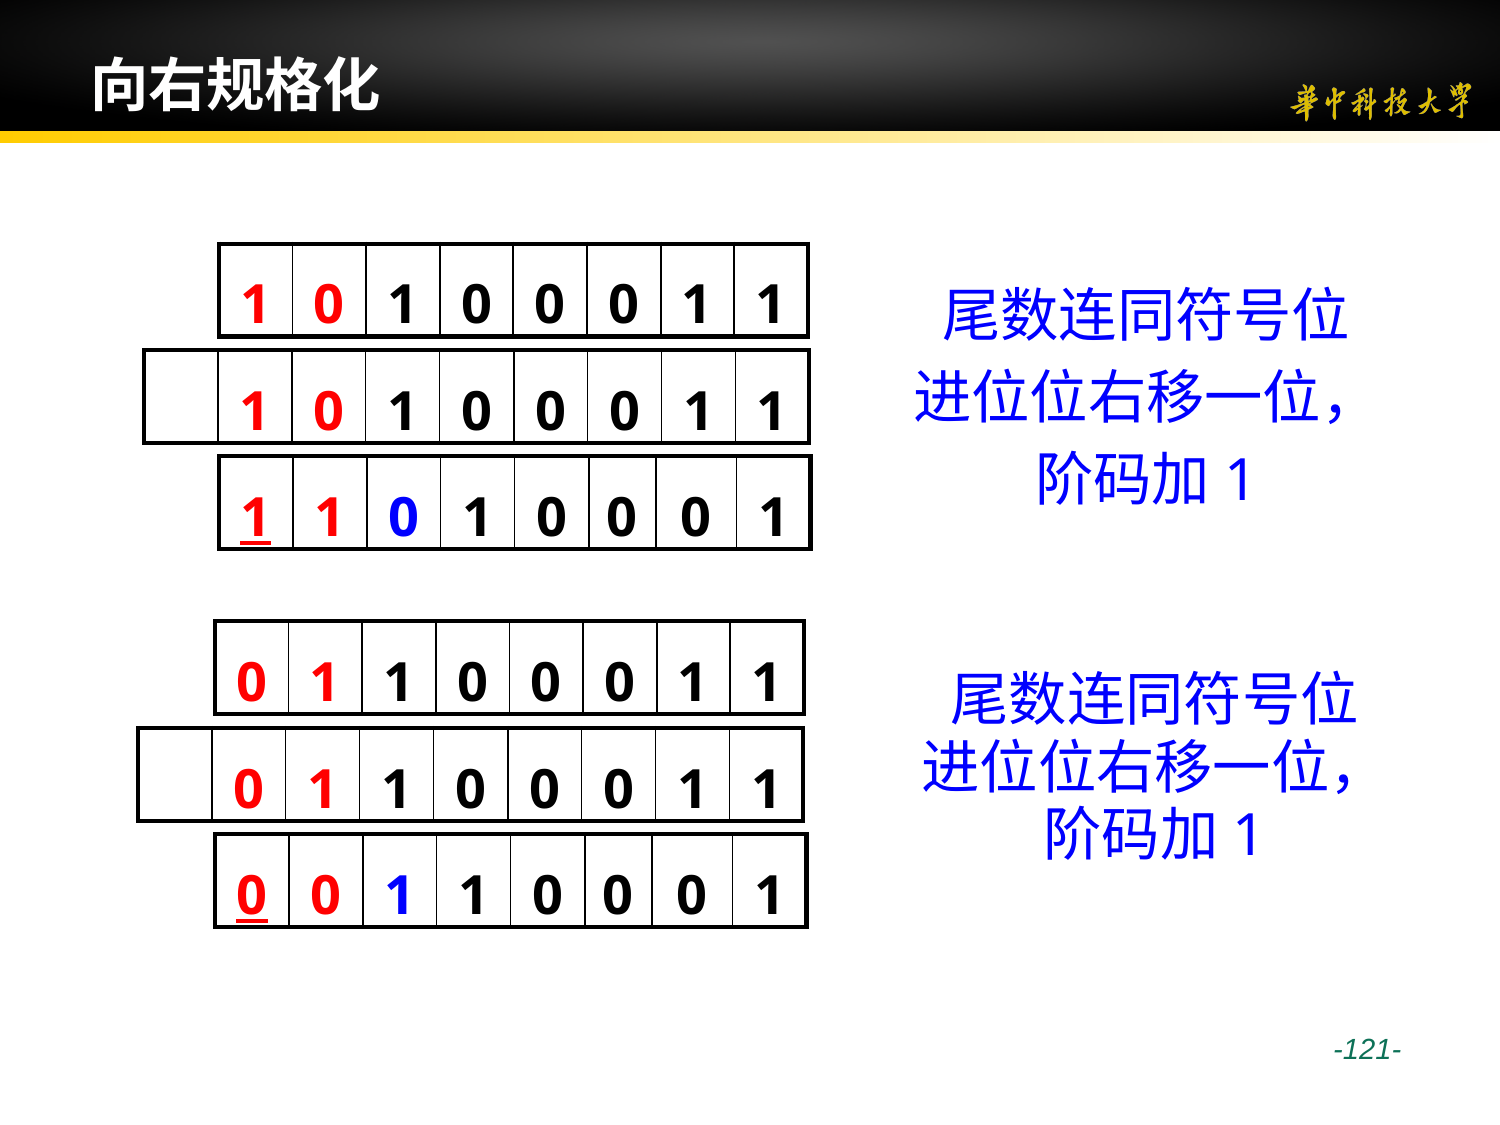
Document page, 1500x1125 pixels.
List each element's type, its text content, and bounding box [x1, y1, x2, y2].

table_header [662, 352, 735, 441]
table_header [286, 730, 359, 819]
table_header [146, 352, 217, 441]
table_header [582, 730, 655, 819]
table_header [510, 623, 582, 712]
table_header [588, 246, 660, 334]
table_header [515, 458, 588, 547]
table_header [217, 623, 288, 712]
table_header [364, 836, 436, 925]
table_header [293, 352, 365, 441]
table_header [733, 836, 804, 925]
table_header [736, 352, 807, 441]
picture [0, 0, 1500, 131]
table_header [509, 730, 581, 819]
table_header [656, 730, 729, 819]
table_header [584, 623, 656, 712]
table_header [653, 836, 732, 925]
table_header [441, 246, 512, 334]
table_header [658, 623, 729, 712]
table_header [657, 458, 736, 547]
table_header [366, 352, 439, 441]
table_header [293, 246, 365, 334]
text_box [898, 270, 1395, 519]
text_box =1 [738, 131, 744, 143]
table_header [511, 836, 584, 925]
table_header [735, 246, 806, 334]
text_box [906, 668, 1403, 875]
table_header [437, 836, 510, 925]
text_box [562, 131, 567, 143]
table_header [221, 246, 292, 334]
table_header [219, 352, 291, 441]
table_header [588, 352, 661, 441]
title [74, 34, 1426, 131]
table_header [368, 458, 440, 547]
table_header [730, 730, 801, 819]
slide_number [1257, 1023, 1425, 1102]
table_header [360, 730, 433, 819]
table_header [363, 623, 435, 712]
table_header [440, 352, 513, 441]
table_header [294, 458, 366, 547]
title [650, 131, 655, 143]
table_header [731, 623, 802, 712]
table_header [290, 836, 362, 925]
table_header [437, 623, 509, 712]
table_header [586, 836, 651, 925]
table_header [515, 352, 587, 441]
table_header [289, 623, 361, 712]
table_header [662, 246, 733, 334]
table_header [590, 458, 655, 547]
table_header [367, 246, 439, 334]
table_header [514, 246, 586, 334]
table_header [213, 730, 285, 819]
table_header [140, 730, 211, 819]
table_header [441, 458, 514, 547]
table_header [434, 730, 507, 819]
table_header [217, 836, 288, 925]
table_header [221, 458, 292, 547]
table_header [737, 458, 808, 547]
